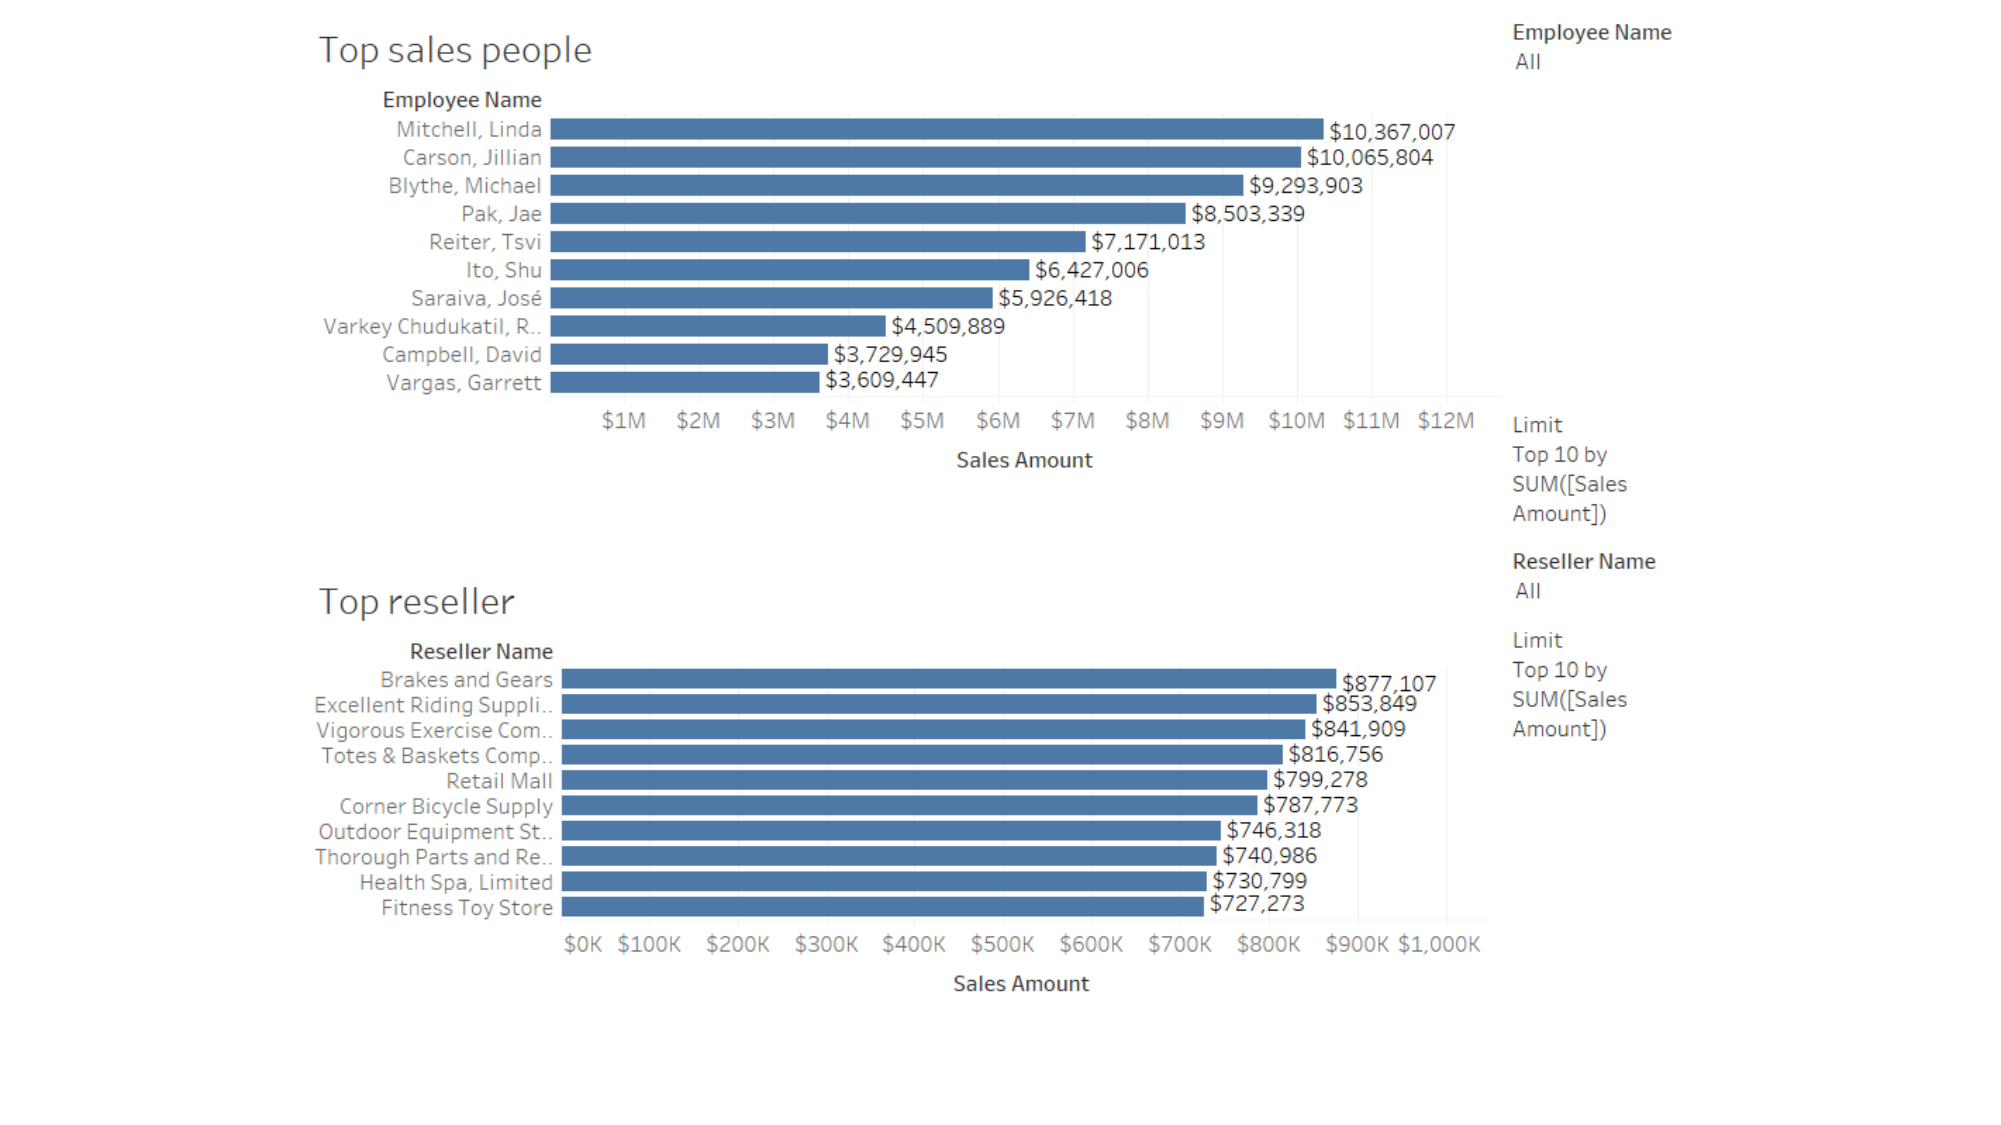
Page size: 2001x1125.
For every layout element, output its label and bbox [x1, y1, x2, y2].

picture [296, 0, 1704, 1125]
